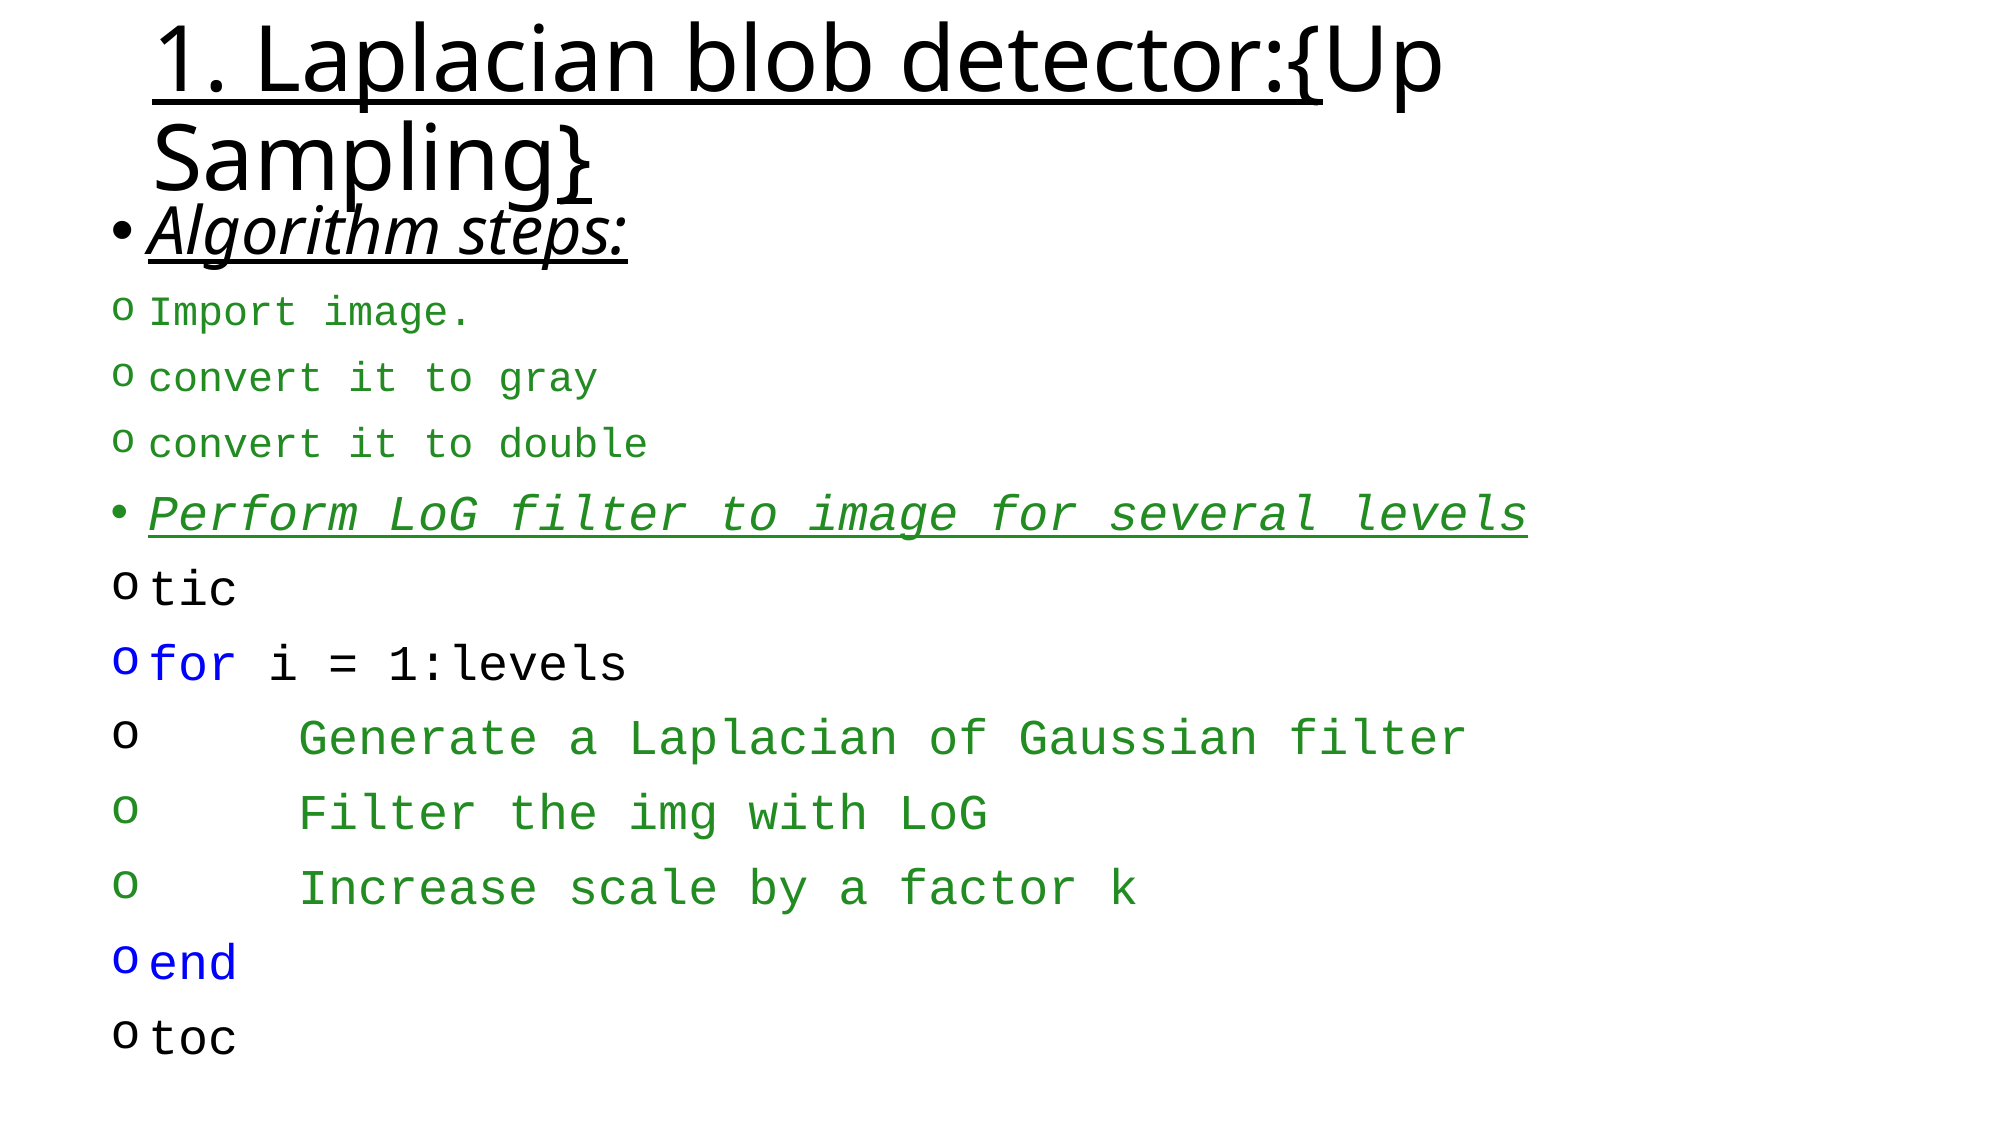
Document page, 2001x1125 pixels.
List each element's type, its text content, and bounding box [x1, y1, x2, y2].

list Algorithm steps: Import image. convert it to gray convert it to double Perform LoG filter to image for several levels tic for i = 1:levels Generate a Laplacian of Gaussian filter Filter the img with LoG Increase scale by a factor k end toc [95, 189, 1821, 1122]
title 1. Laplacian blob detector:{Up Sampling} [137, 3, 1863, 221]
